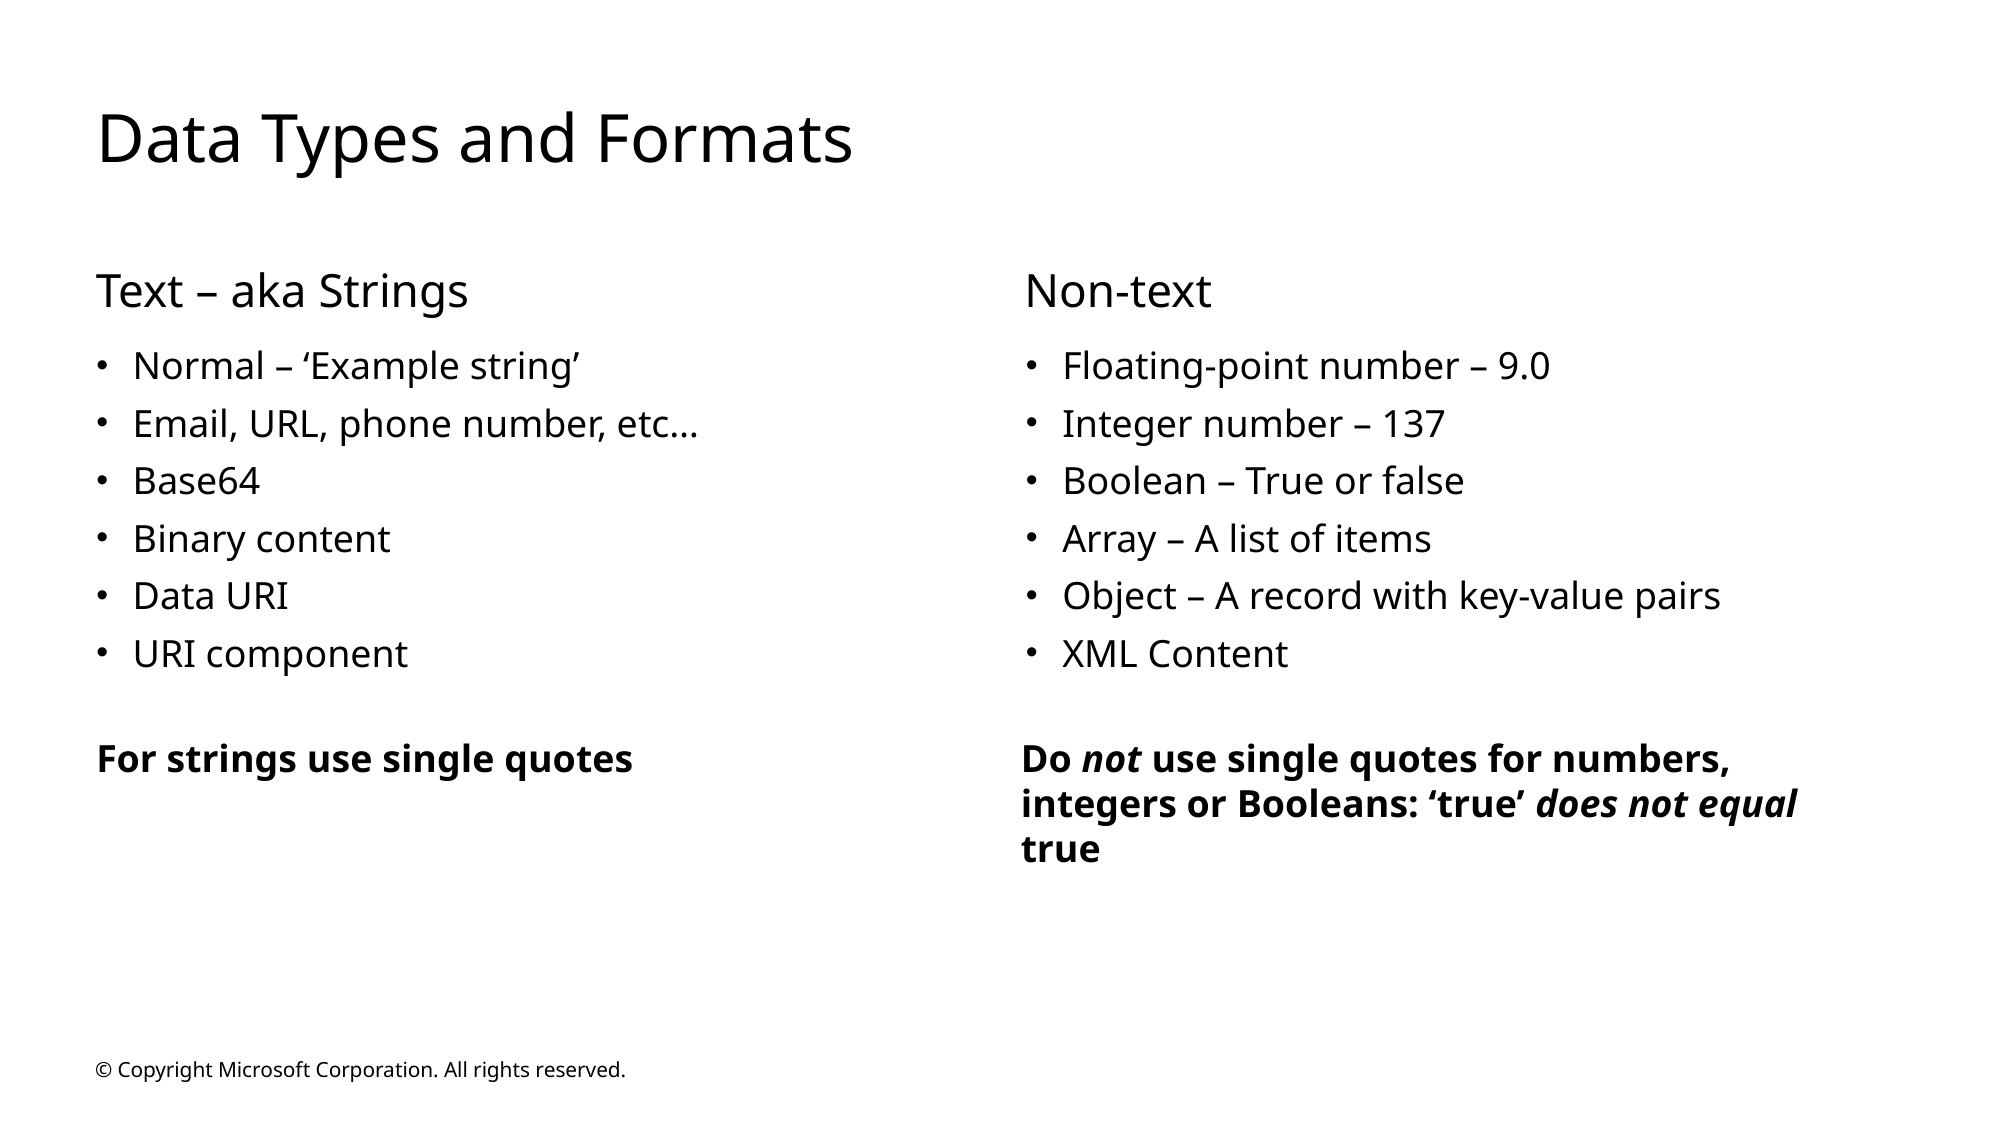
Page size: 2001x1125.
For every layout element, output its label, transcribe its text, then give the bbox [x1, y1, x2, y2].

list Normal – ‘Example string’ Email, URL, phone number, etc… Base64 Binary content Data URI URI component [96, 342, 953, 678]
list Floating-point number – 9.0 Integer number – 137 Boolean – True or false Array – A list of items Object – A record with key-value pairs XML Content [1025, 342, 1877, 678]
list Non-text [1024, 261, 1881, 317]
text_box Do not use single quotes for numbers, integers or Booleans: ‘true’ does not equal true [1020, 735, 1877, 830]
text_box For strings use single quotes [95, 735, 953, 830]
list Text – aka Strings [95, 261, 953, 317]
title Data Types and Formats [96, 96, 1903, 177]
